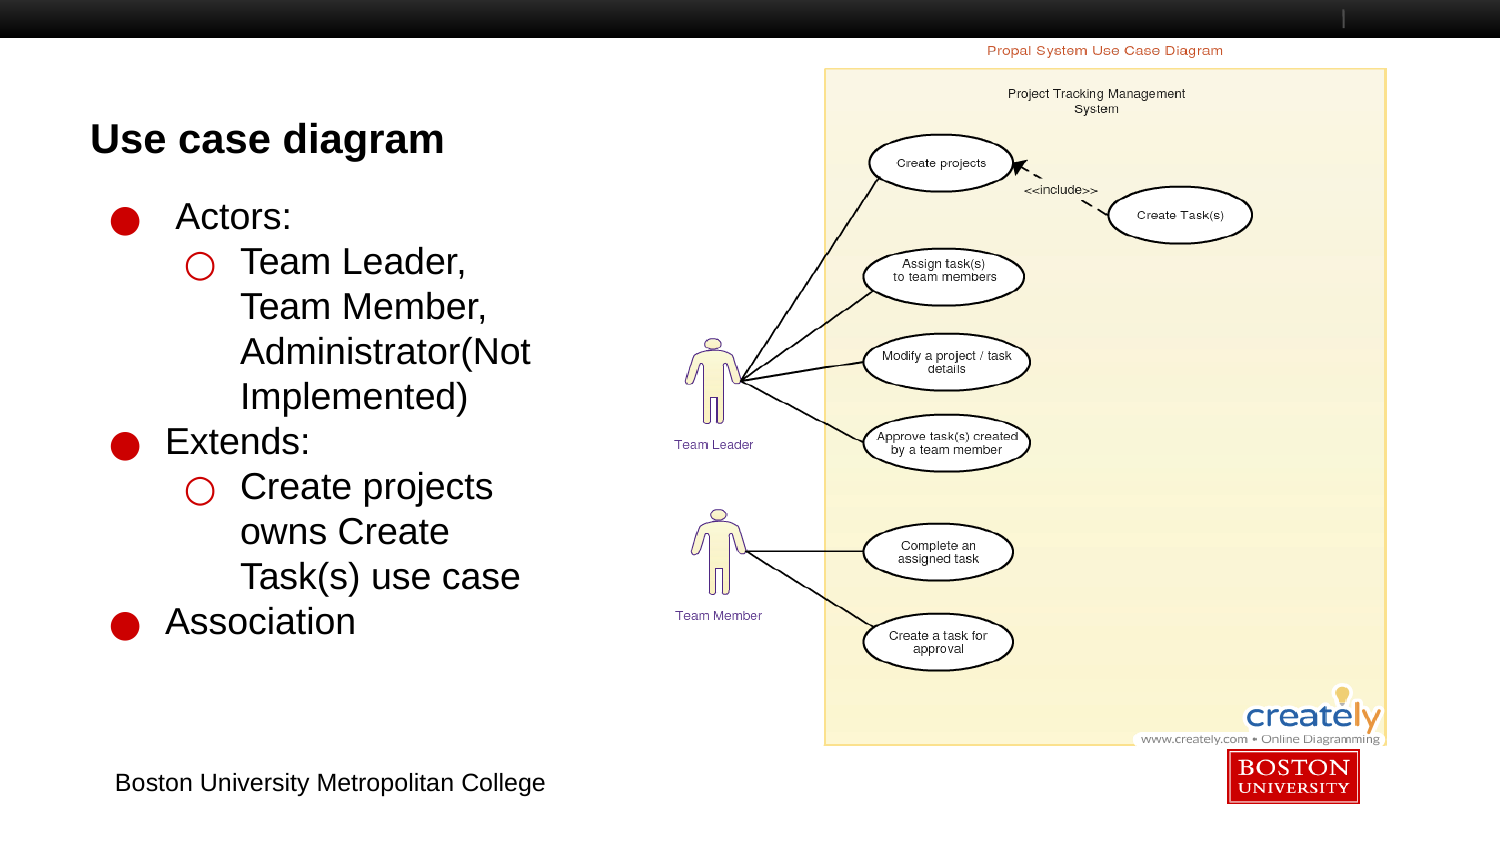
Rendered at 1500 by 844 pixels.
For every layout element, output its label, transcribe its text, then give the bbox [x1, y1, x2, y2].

title Use case diagram [75, 33, 569, 176]
list Actors: Team Leader, Team Member, Administrator(Not Implemented) Extends: Create projects owns Create Task(s) use case Association [75, 176, 569, 754]
picture [668, 33, 1397, 804]
